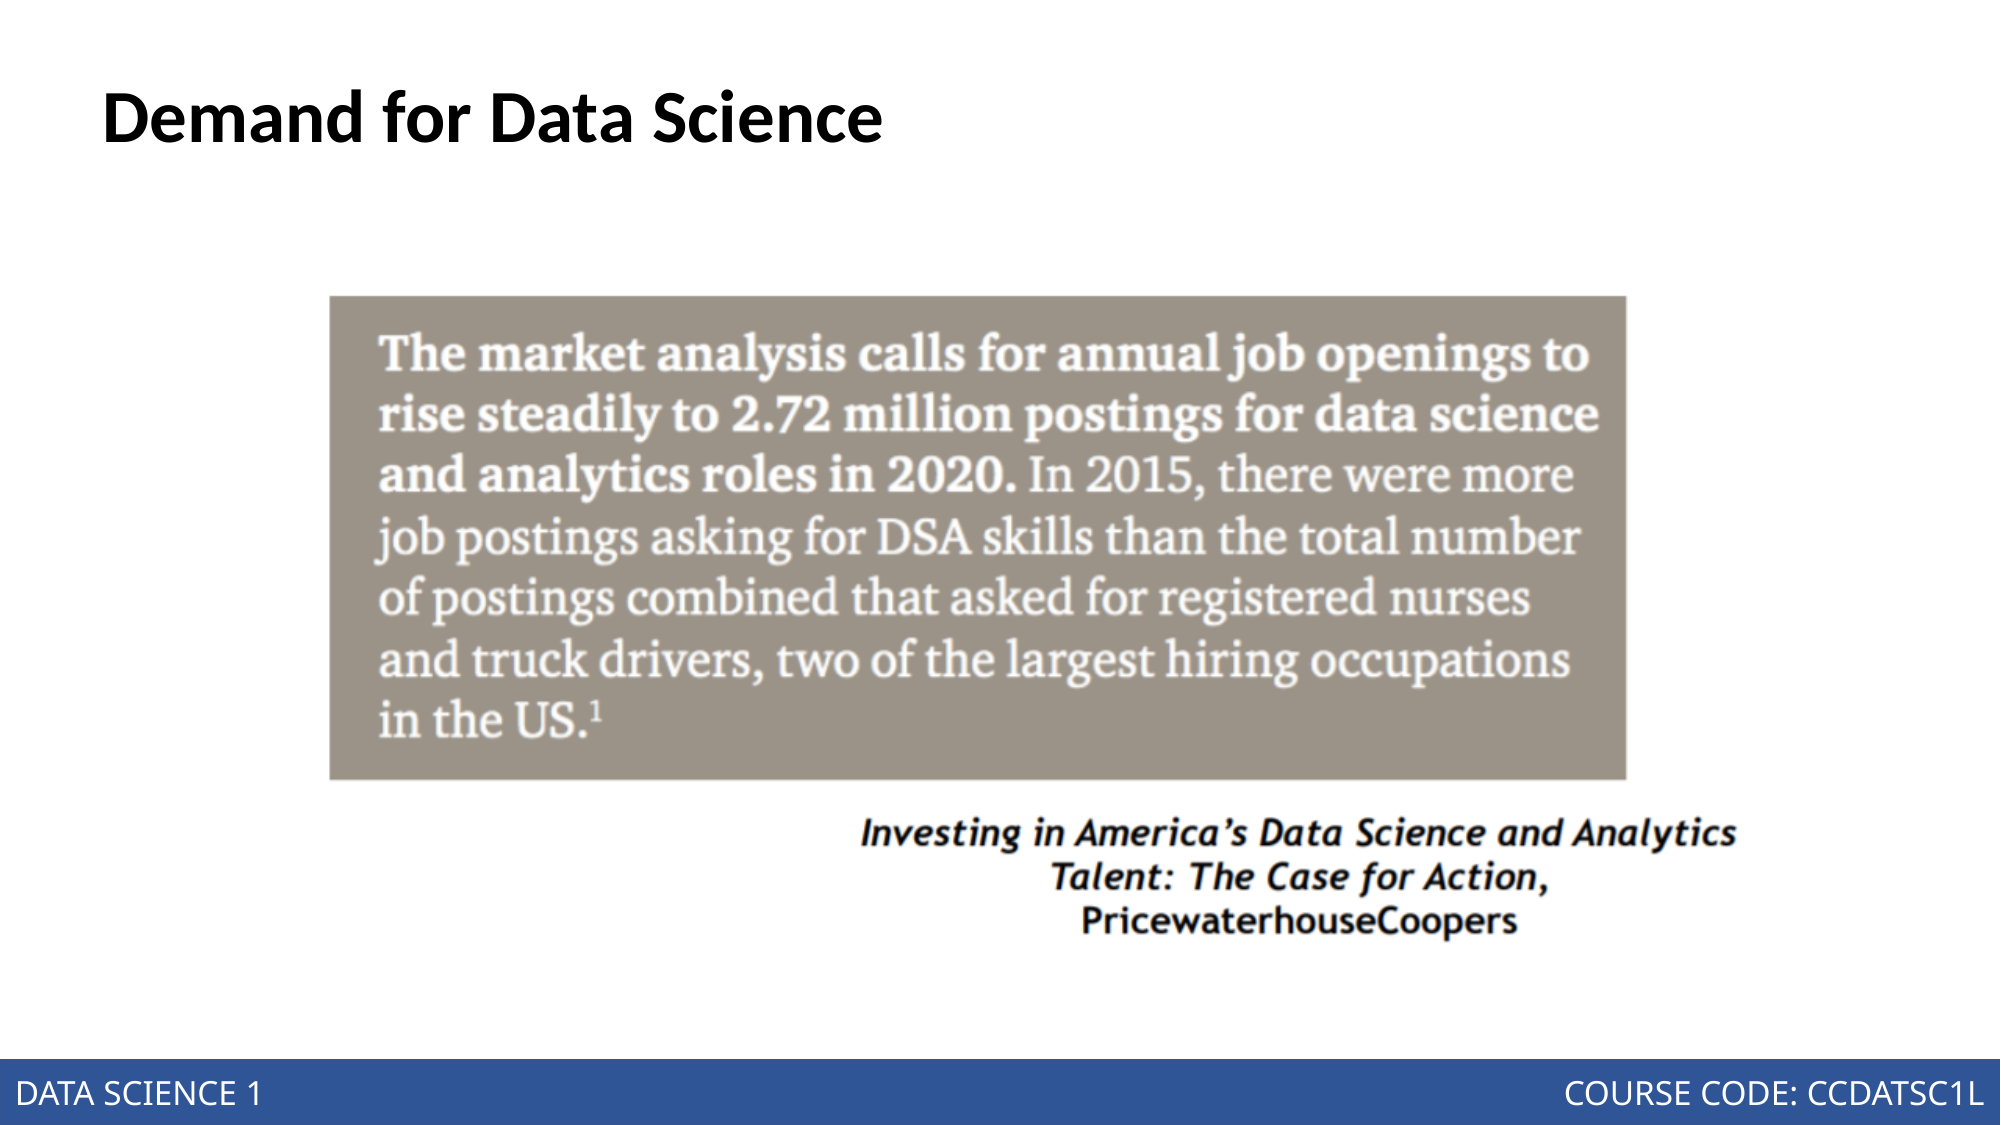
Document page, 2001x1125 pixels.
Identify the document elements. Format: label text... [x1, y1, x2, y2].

title Demand for Data Science [87, 59, 1935, 177]
text_box COURSE CODE: CCDATSC1L [1516, 1064, 2000, 1120]
text_box DATA SCIENCE 1 [0, 1064, 595, 1120]
text_box [0, 1059, 2000, 1125]
picture [275, 243, 1759, 974]
